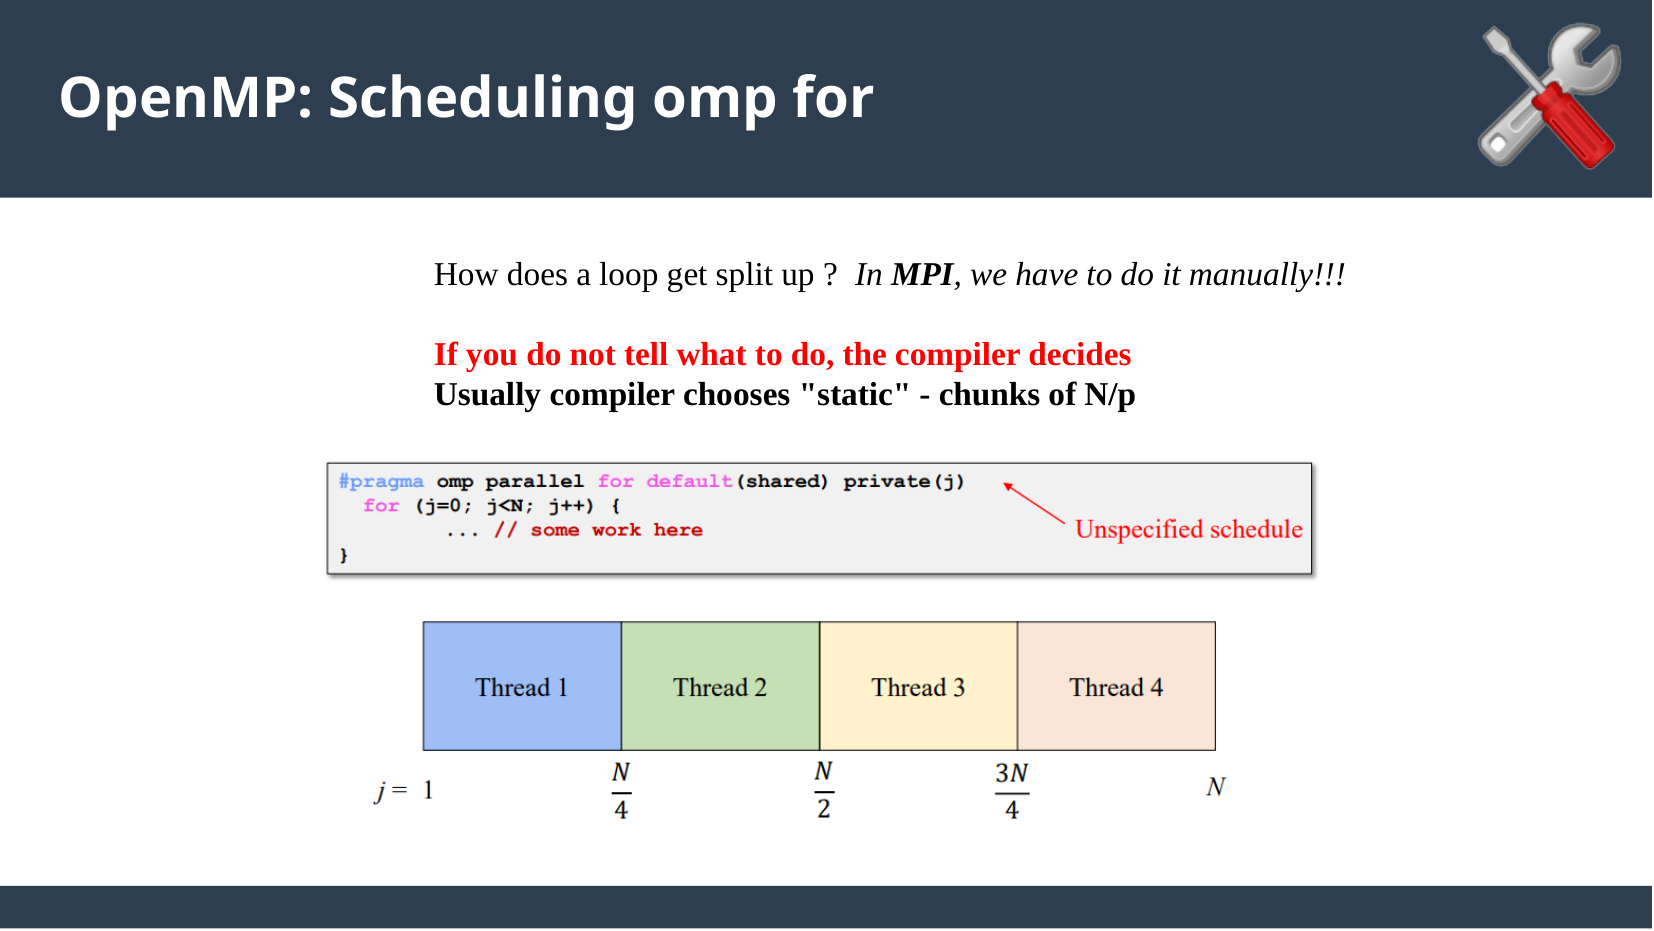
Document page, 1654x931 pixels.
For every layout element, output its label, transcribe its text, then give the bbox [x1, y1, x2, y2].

title OpenMP: Scheduling omp for [59, 37, 1464, 154]
picture [317, 449, 1328, 826]
text_box How does a loop get split up ? In MPI, we have to do it manually!!! If you do not tell what to do, the compiler decides Usually compiler chooses "static" - chunks of N/p [419, 244, 1418, 427]
picture [1469, 17, 1627, 175]
